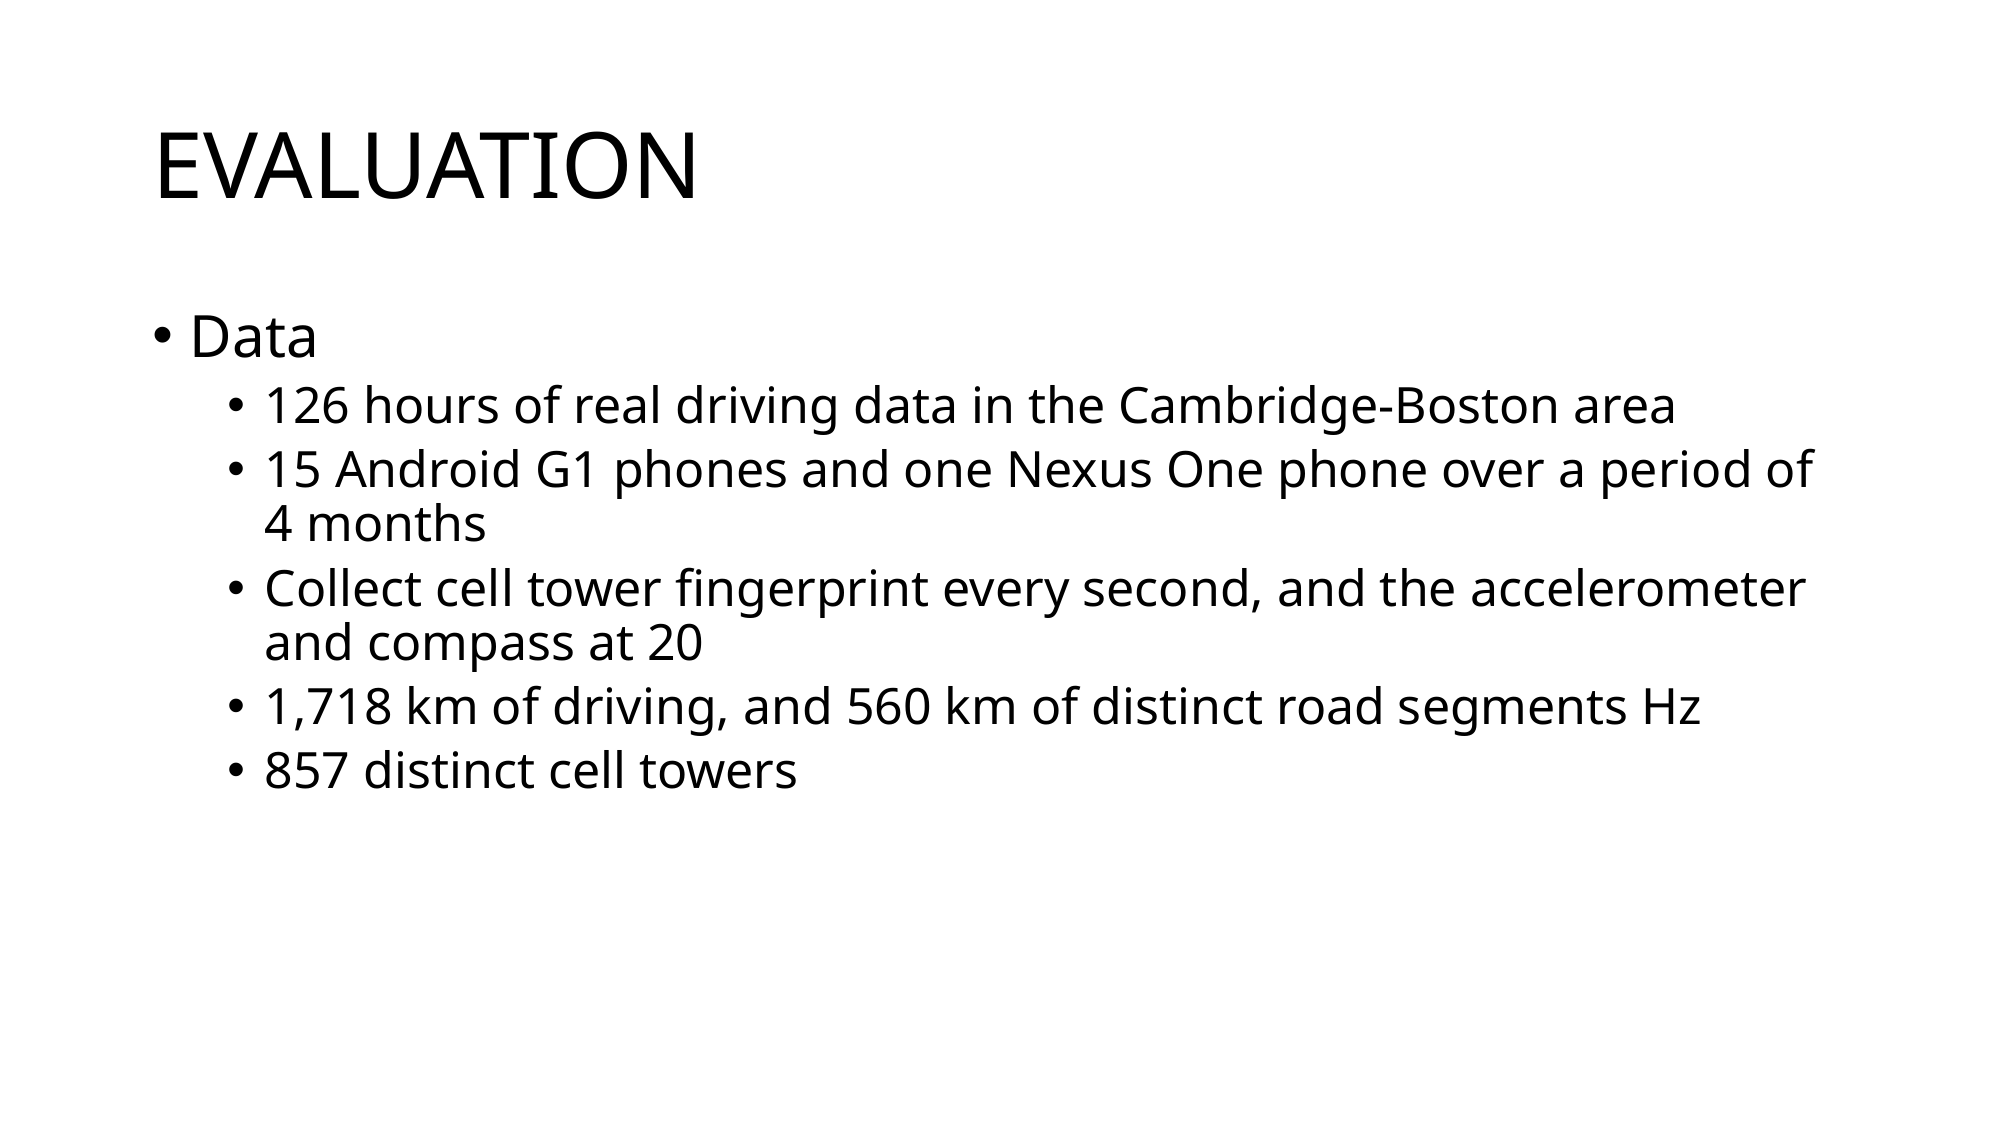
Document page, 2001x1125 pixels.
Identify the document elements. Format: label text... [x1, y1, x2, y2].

title EVALUATION [137, 59, 1863, 278]
list Data 126 hours of real driving data in the Cambridge-Boston area 15 Android G1 phones and one Nexus One phone over a period of 4 months Collect cell tower fingerprint every second, and the accelerometer and compass at 20 1,718 km of driving, and 560 km of distinct road segments Hz 857 distinct cell towers [137, 299, 1863, 1014]
